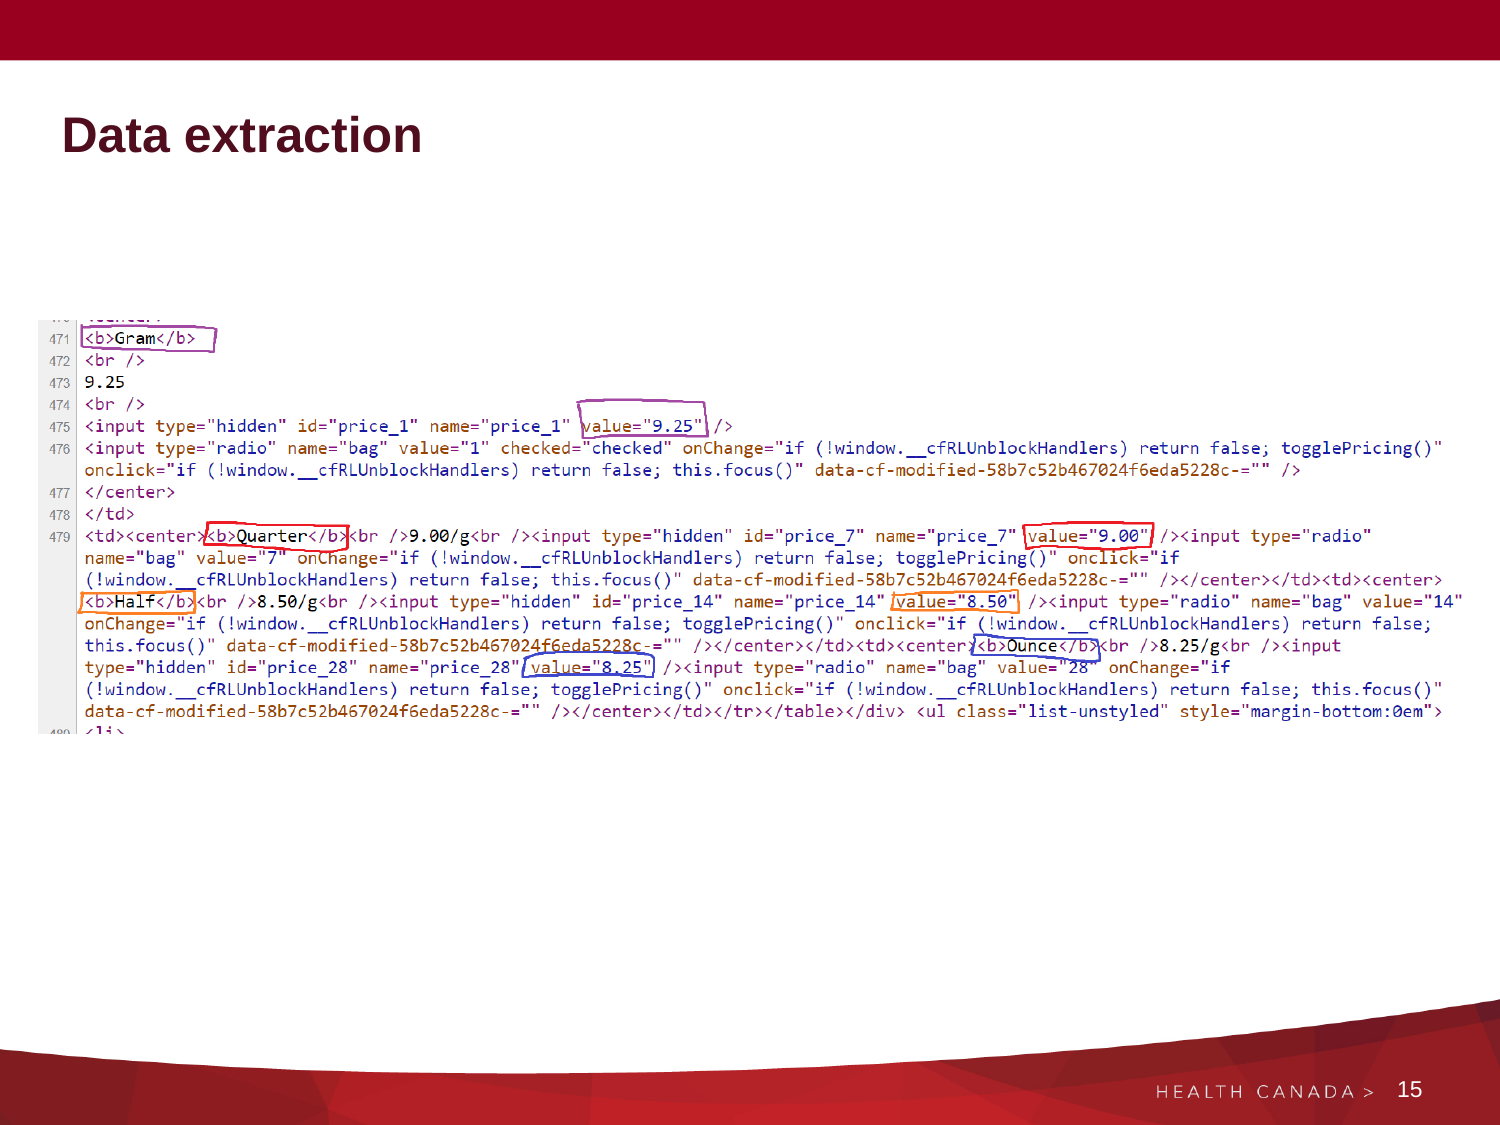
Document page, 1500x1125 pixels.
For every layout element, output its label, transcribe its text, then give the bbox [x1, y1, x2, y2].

title Data extraction [46, 77, 1455, 171]
picture [0, 61, 1500, 1125]
slide_number 15 [1382, 1058, 1476, 1118]
